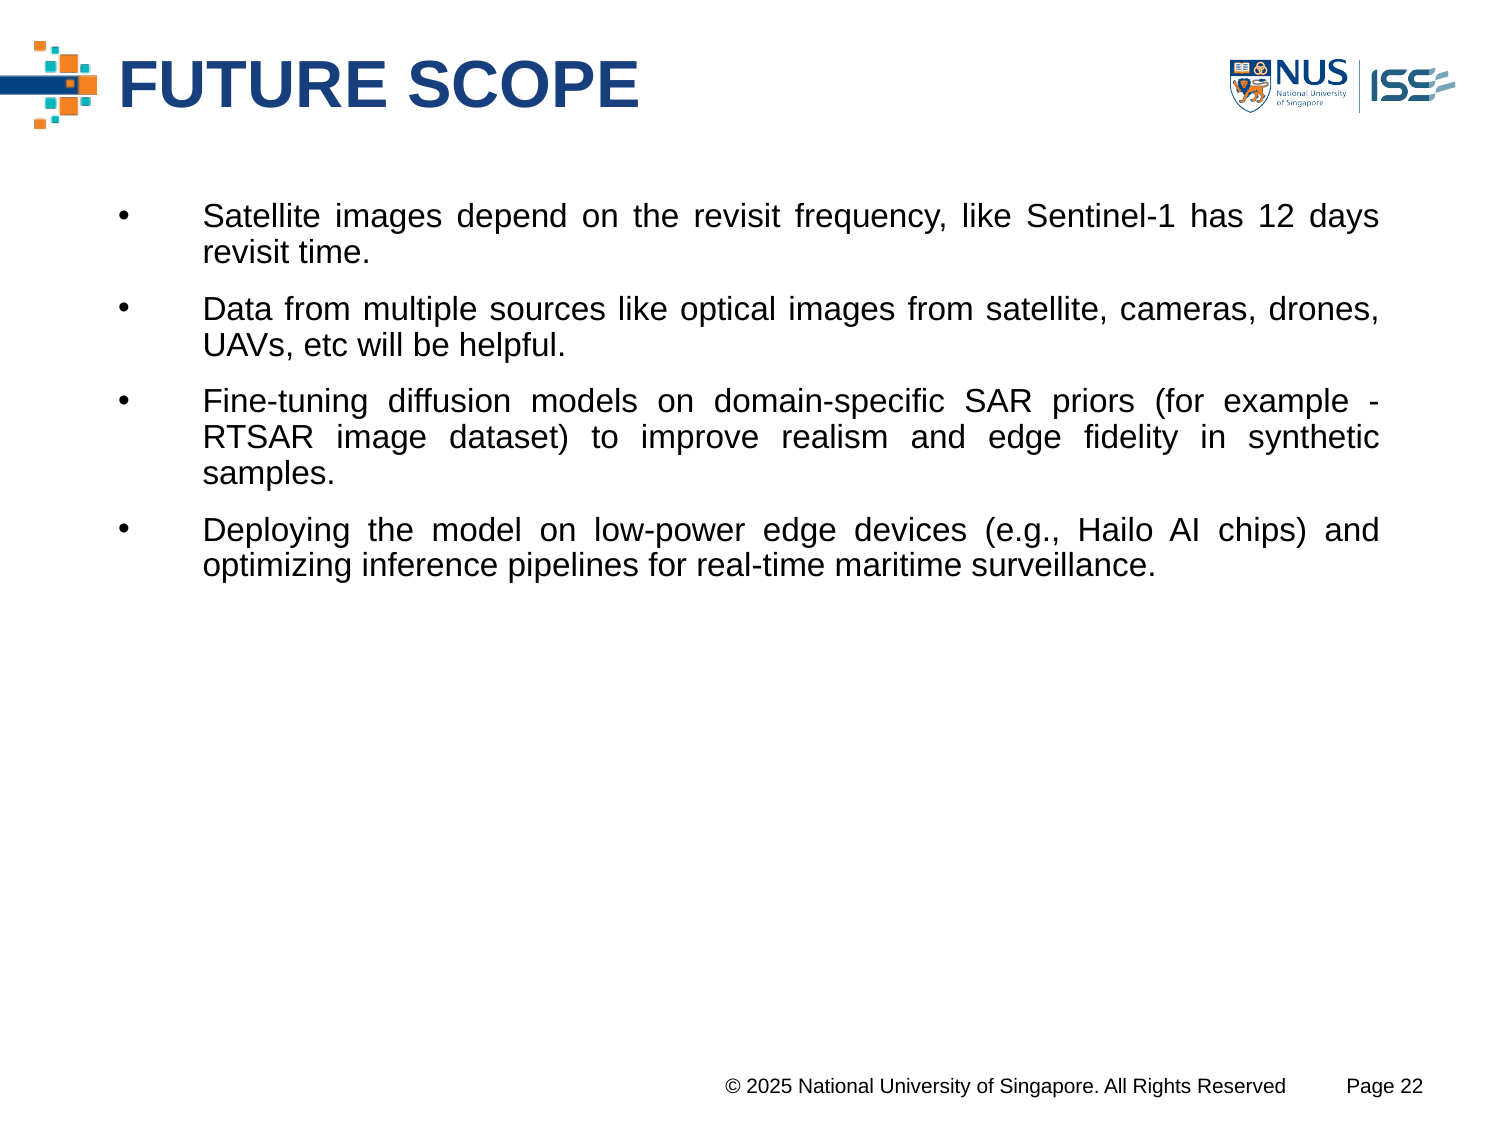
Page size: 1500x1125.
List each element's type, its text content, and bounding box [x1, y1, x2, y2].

picture [0, 41, 97, 131]
title FUTURE SCOPE [103, 41, 1186, 131]
picture [1192, 30, 1493, 142]
list Satellite images depend on the revisit frequency, like Sentinel-1 has 12 days revisit time. Data from multiple sources like optical images from satellite, cameras, drones, UAVs, etc will be helpful. Fine-tuning diffusion models on domain-specific SAR priors (for example - RTSAR image dataset) to improve realism and edge fidelity in synthetic samples. Deploying the model on low-power edge devices (e.g., Hailo AI chips) and optimizing inference pipelines for real-time maritime surveillance. [103, 191, 1397, 872]
